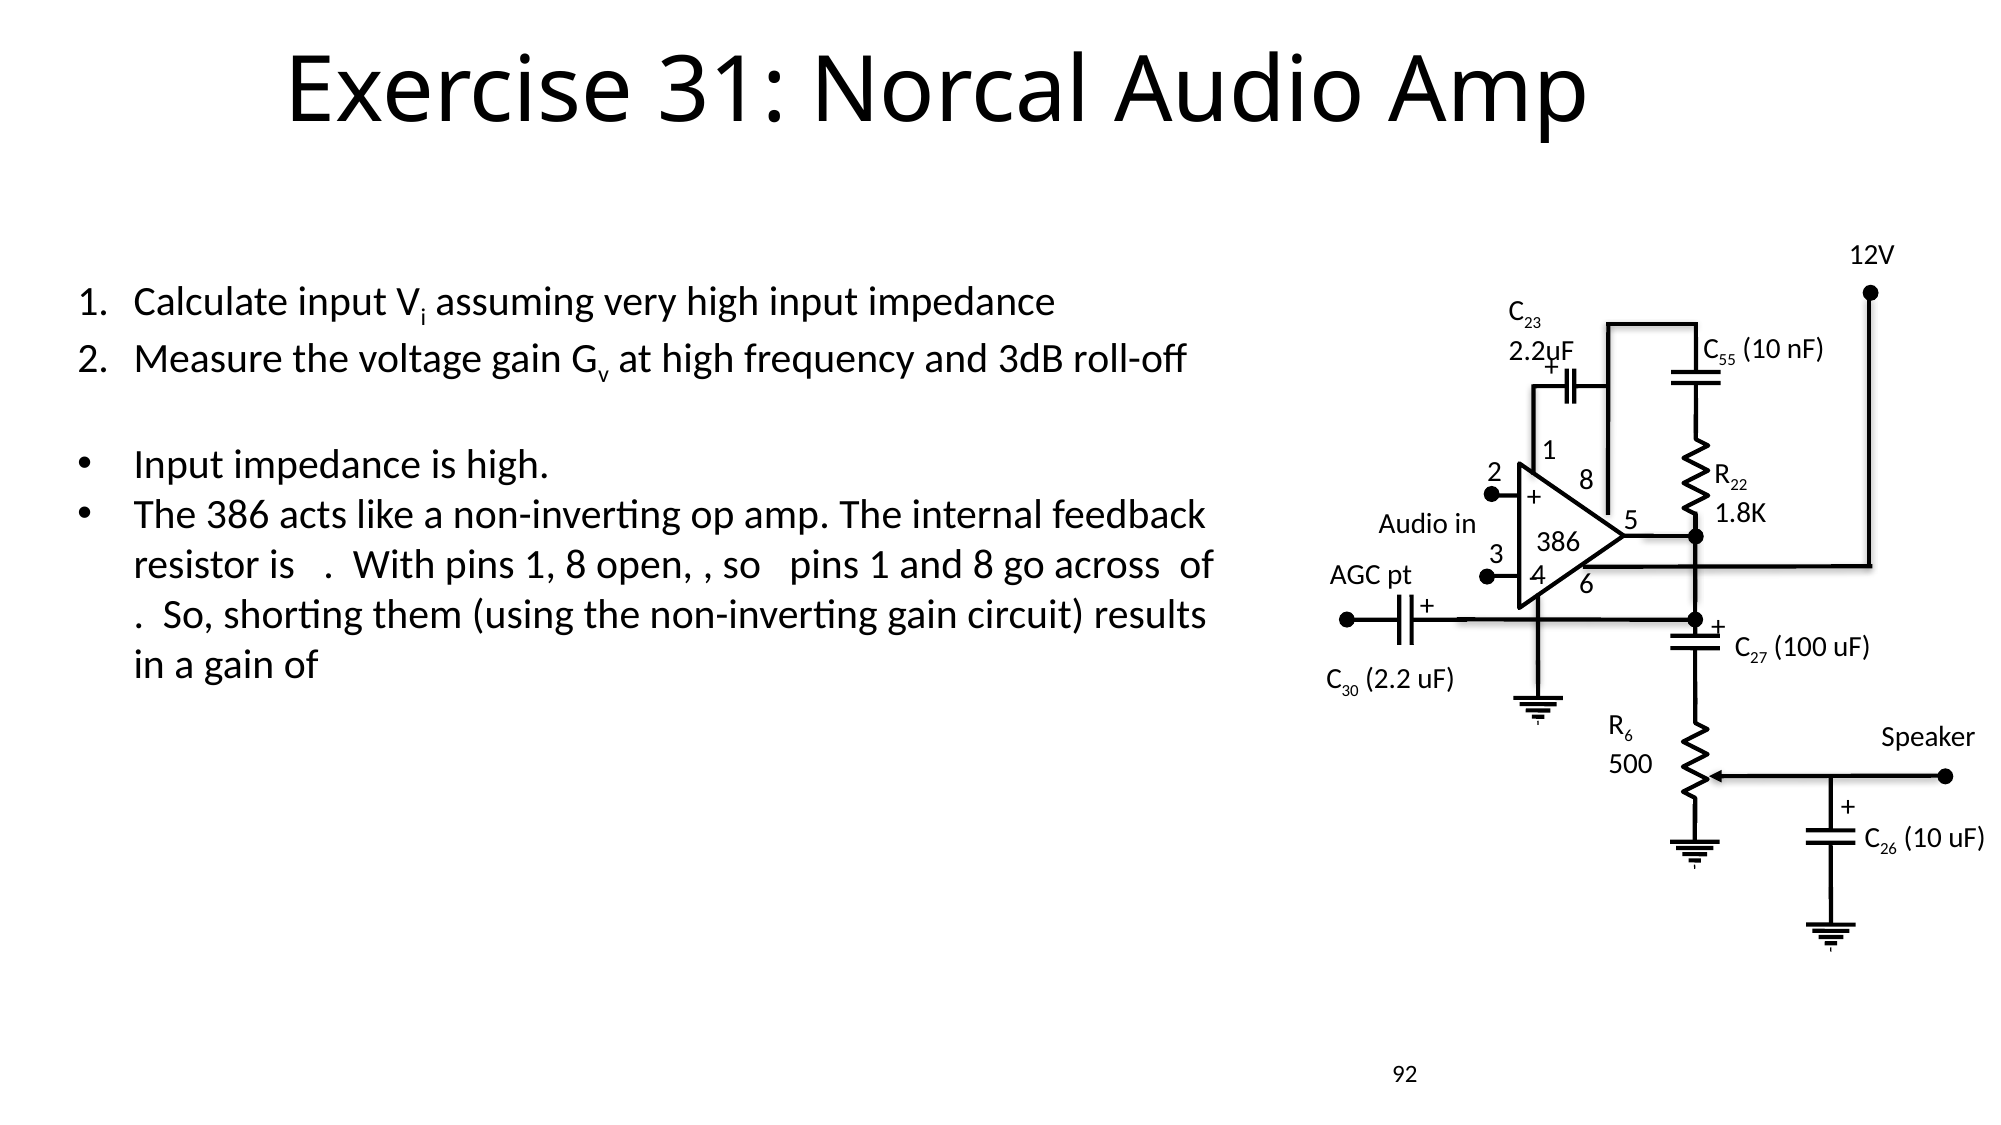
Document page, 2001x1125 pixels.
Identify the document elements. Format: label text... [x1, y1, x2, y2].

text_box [1318, 227, 2000, 950]
text_box Exercise 31: Norcal Audio Amp [0, 29, 1919, 140]
slide_number 92 [1074, 738, 1425, 1125]
